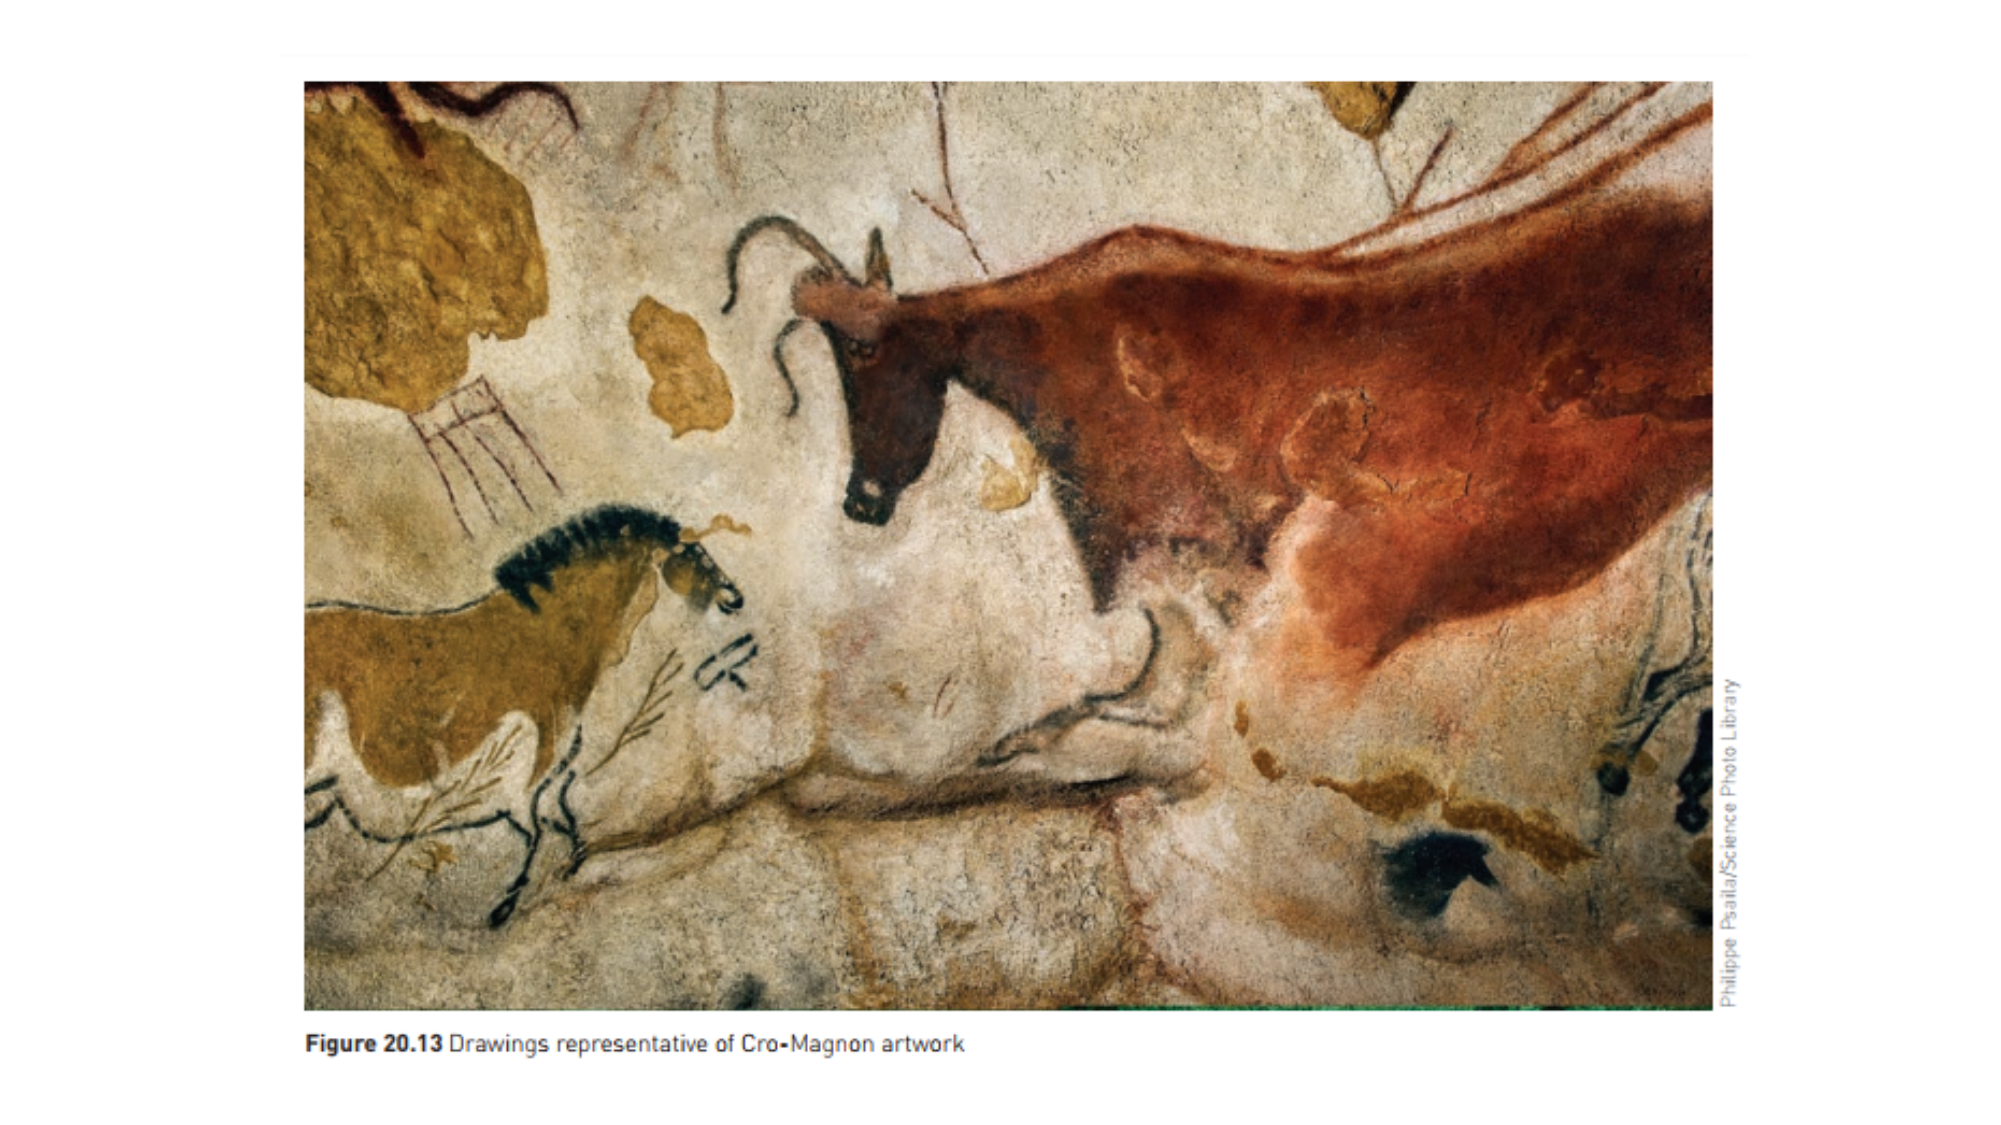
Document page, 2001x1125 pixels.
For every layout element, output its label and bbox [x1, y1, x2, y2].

picture [279, 54, 1750, 1078]
